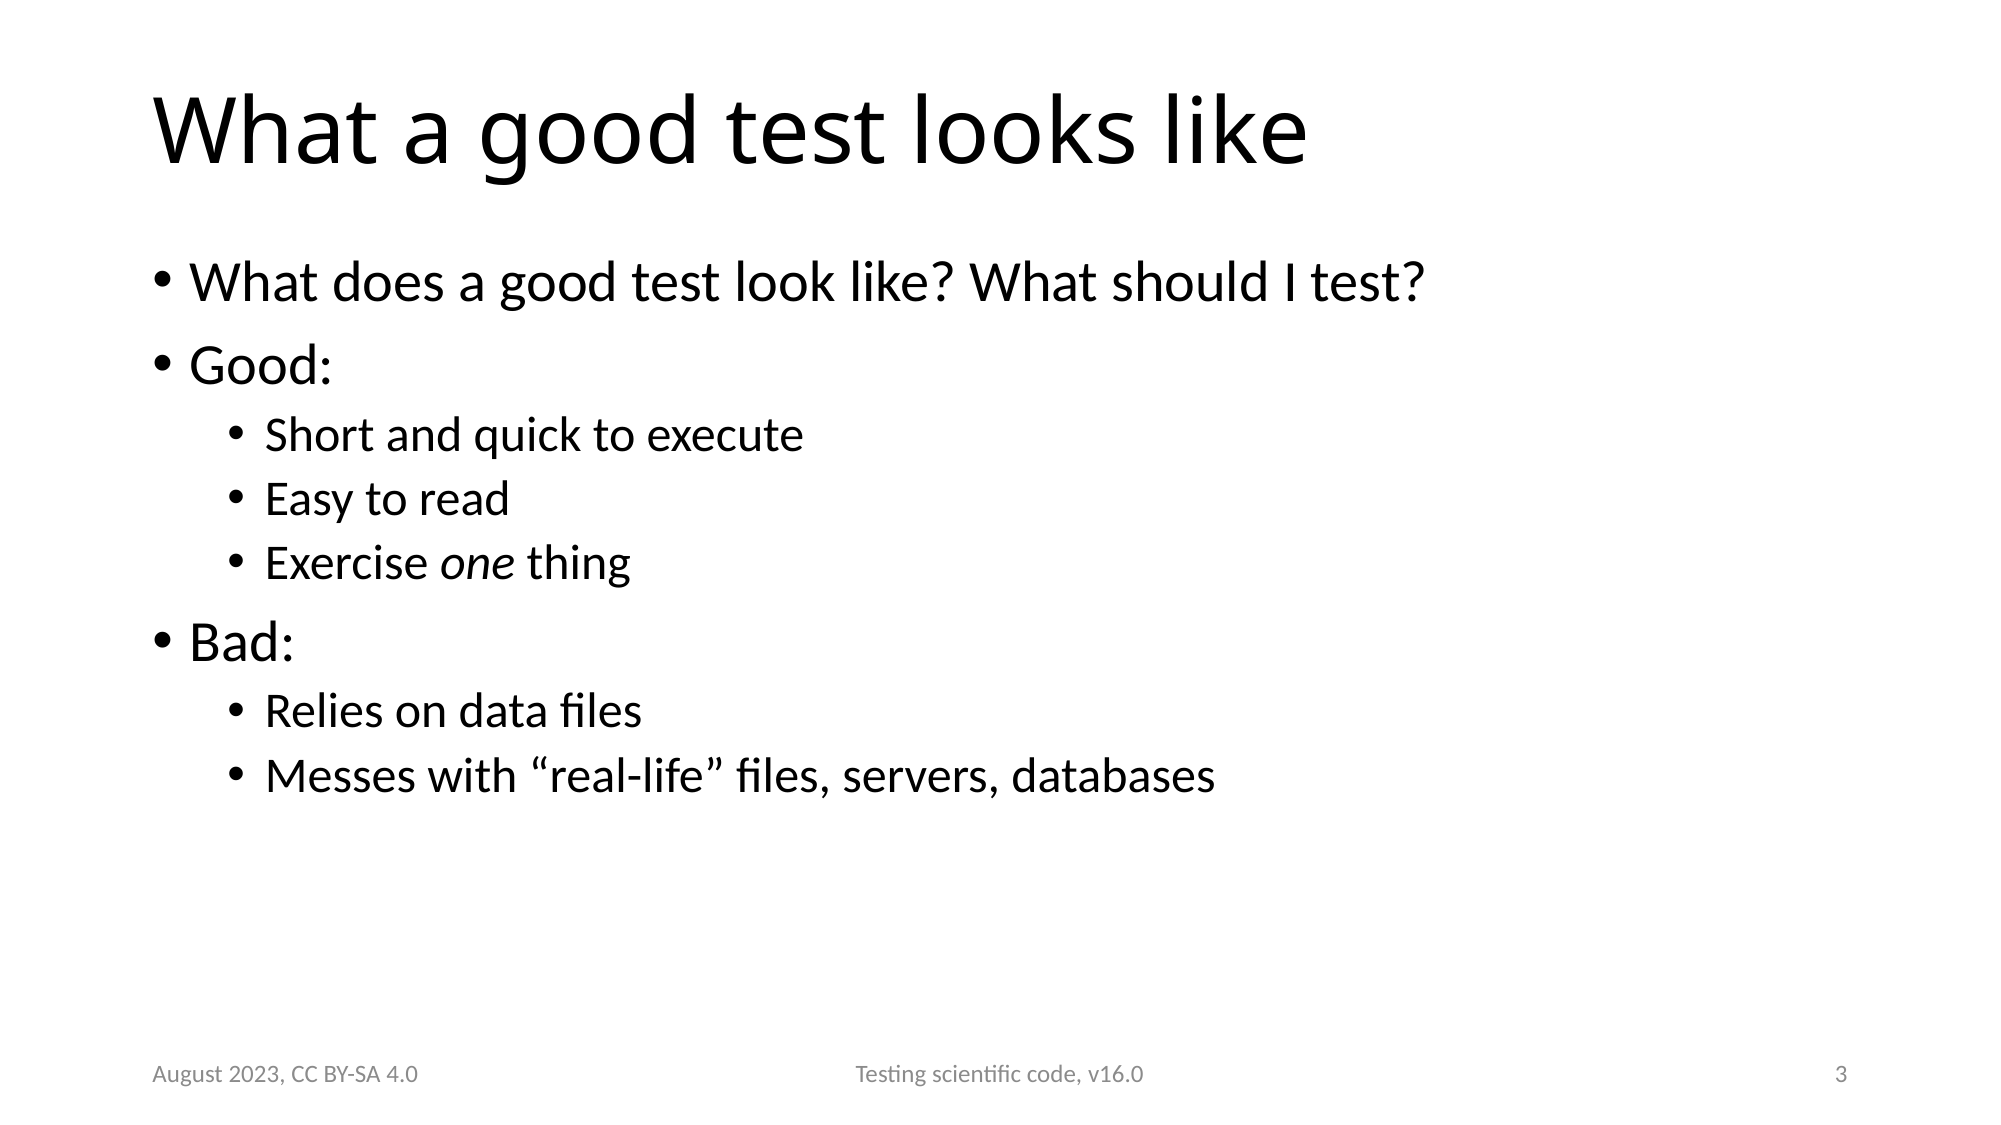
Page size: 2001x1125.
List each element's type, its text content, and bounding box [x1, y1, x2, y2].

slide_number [137, 1042, 588, 1103]
slide_number 3 [1412, 1042, 1863, 1103]
list What does a good test look like? What should I test? Good: Short and quick to execute Easy to read Exercise one thing Bad: Relies on data files Messes with “real-life” files, servers, databases [137, 243, 1863, 1014]
title What a good test looks like [137, 59, 1863, 209]
footer Testing scientific code, v16.0 [662, 1042, 1338, 1103]
